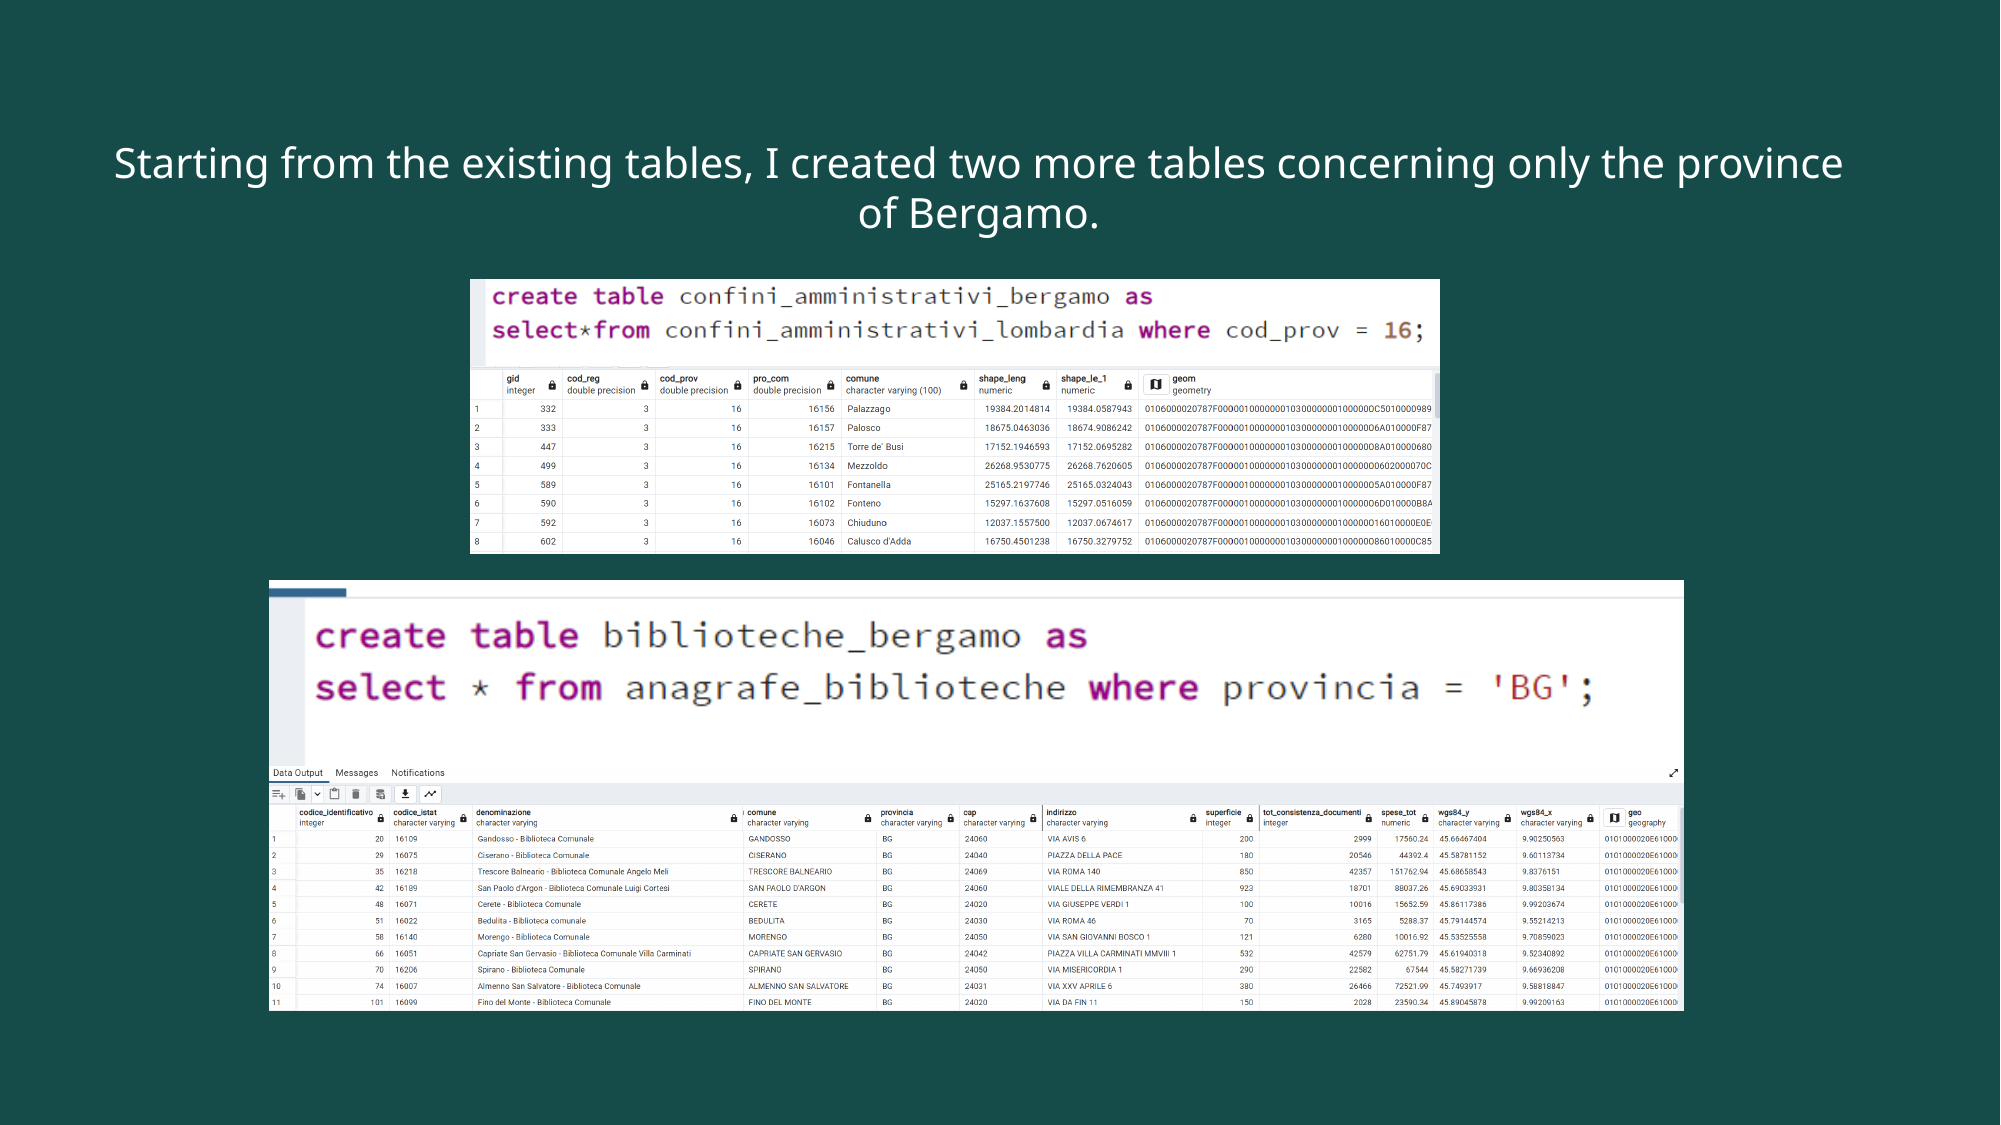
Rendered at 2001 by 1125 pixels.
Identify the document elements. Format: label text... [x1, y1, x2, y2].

picture [470, 366, 1440, 554]
title Starting from the existing tables, I created two more tables concerning only the province of Bergamo. [102, 136, 1856, 241]
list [470, 279, 1440, 366]
picture [269, 580, 1684, 1011]
